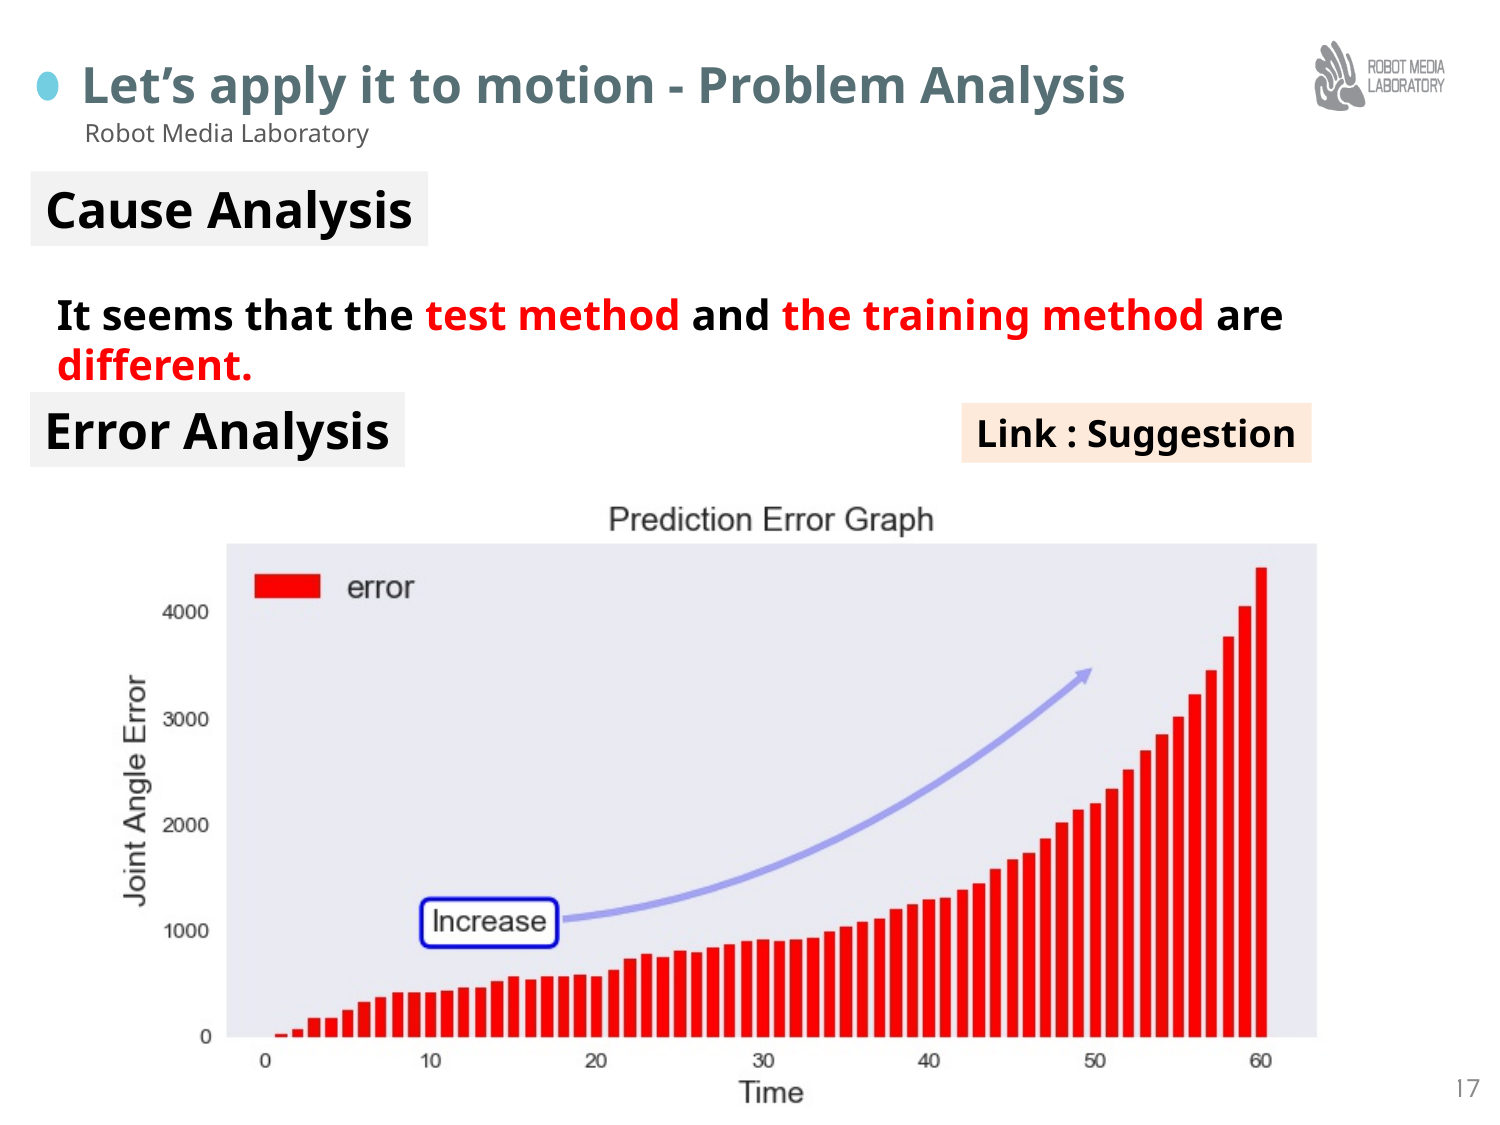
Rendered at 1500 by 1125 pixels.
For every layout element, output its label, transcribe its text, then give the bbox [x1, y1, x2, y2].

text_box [36, 45, 981, 154]
text_box Error Analysis [30, 392, 405, 467]
text_box Cause Analysis [30, 171, 429, 247]
picture [50, 467, 1458, 1109]
slide_number 17 [1145, 1059, 1496, 1120]
text_box It seems that the test method and the training method are different. [42, 281, 1469, 396]
picture [1307, 34, 1451, 119]
text_box Link : Suggestion [961, 402, 1312, 463]
